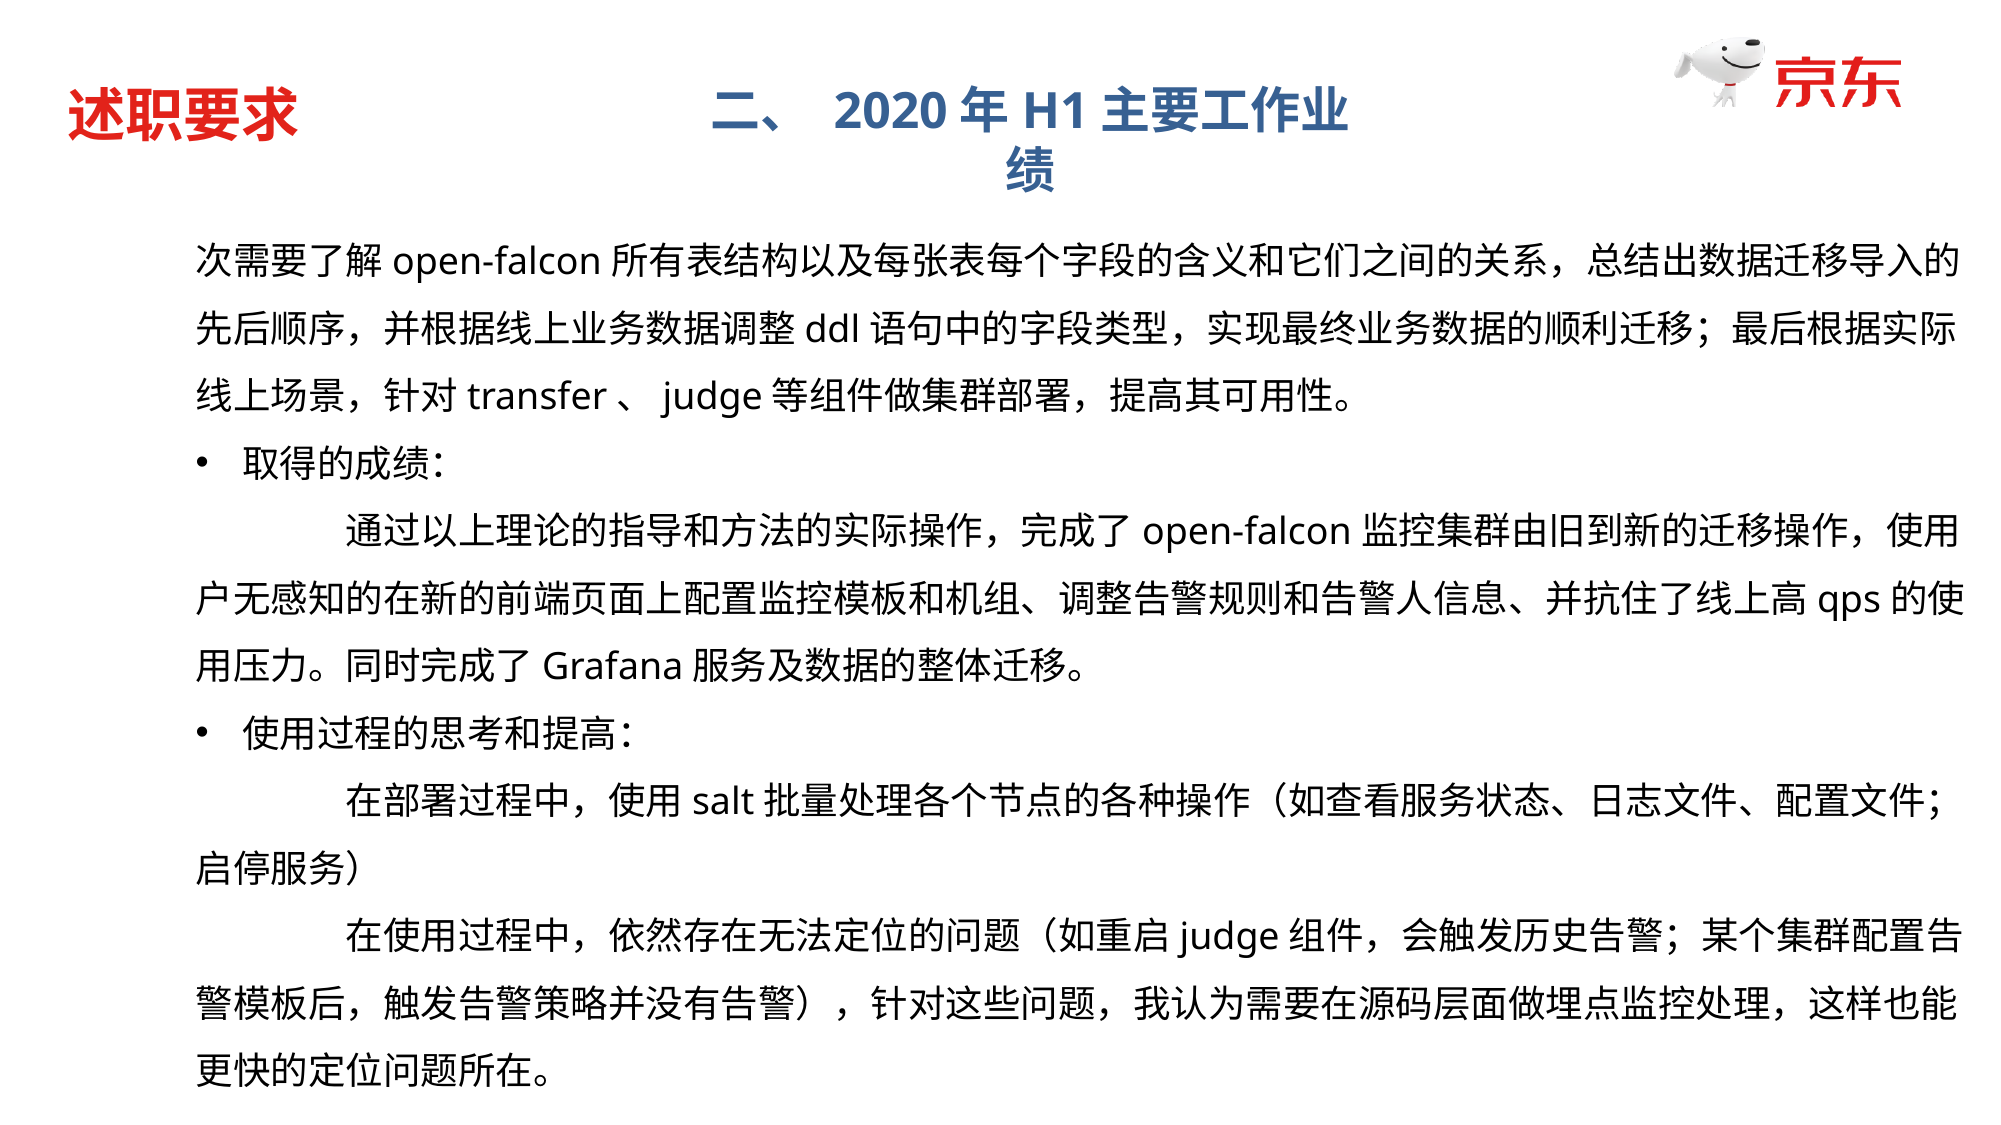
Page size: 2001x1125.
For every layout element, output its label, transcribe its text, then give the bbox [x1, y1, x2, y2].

text_box 次需要了解open-falcon所有表结构以及每张表每个字段的含义和它们之间的关系，总结出数据迁移导入的先后顺序，并根据线上业务数据调整ddl语句中的字段类型，实现最终业务数据的顺利迁移；最后根据实际线上场景，针对transfer、judge等组件做集群部署，提高其可用性。 取得的成绩： 通过以上理论的指导和方法的实际操作，完成了open-falcon监控集群由旧到新的迁移操作，使用户无感知的在新的前端页面上配置监控模板和机组、调整告警规则和告警人信息、并抗住了线上高qps的使用压力。同时完成了Grafana服务及数据的整体迁移。 使用过程的思考和提高： 在部署过程中，使用salt批量处理各个节点的各种操作（如查看服务状态、日志文件、配置文件；启停服务） 在使用过程中，依然存在无法定位的问题（如重启judge组件，会触发历史告警；某个集群配置告警模板后，触发告警策略并没有告警），针对这些问题，我认为需要在源码层面做埋点监控处理，这样也能更快的定位问题所在。 [180, 207, 1981, 1125]
text_box 二、 2020年H1主要工作业绩 [683, 70, 1378, 206]
picture [1674, 37, 1901, 107]
list 述职要求 [52, 70, 1696, 208]
